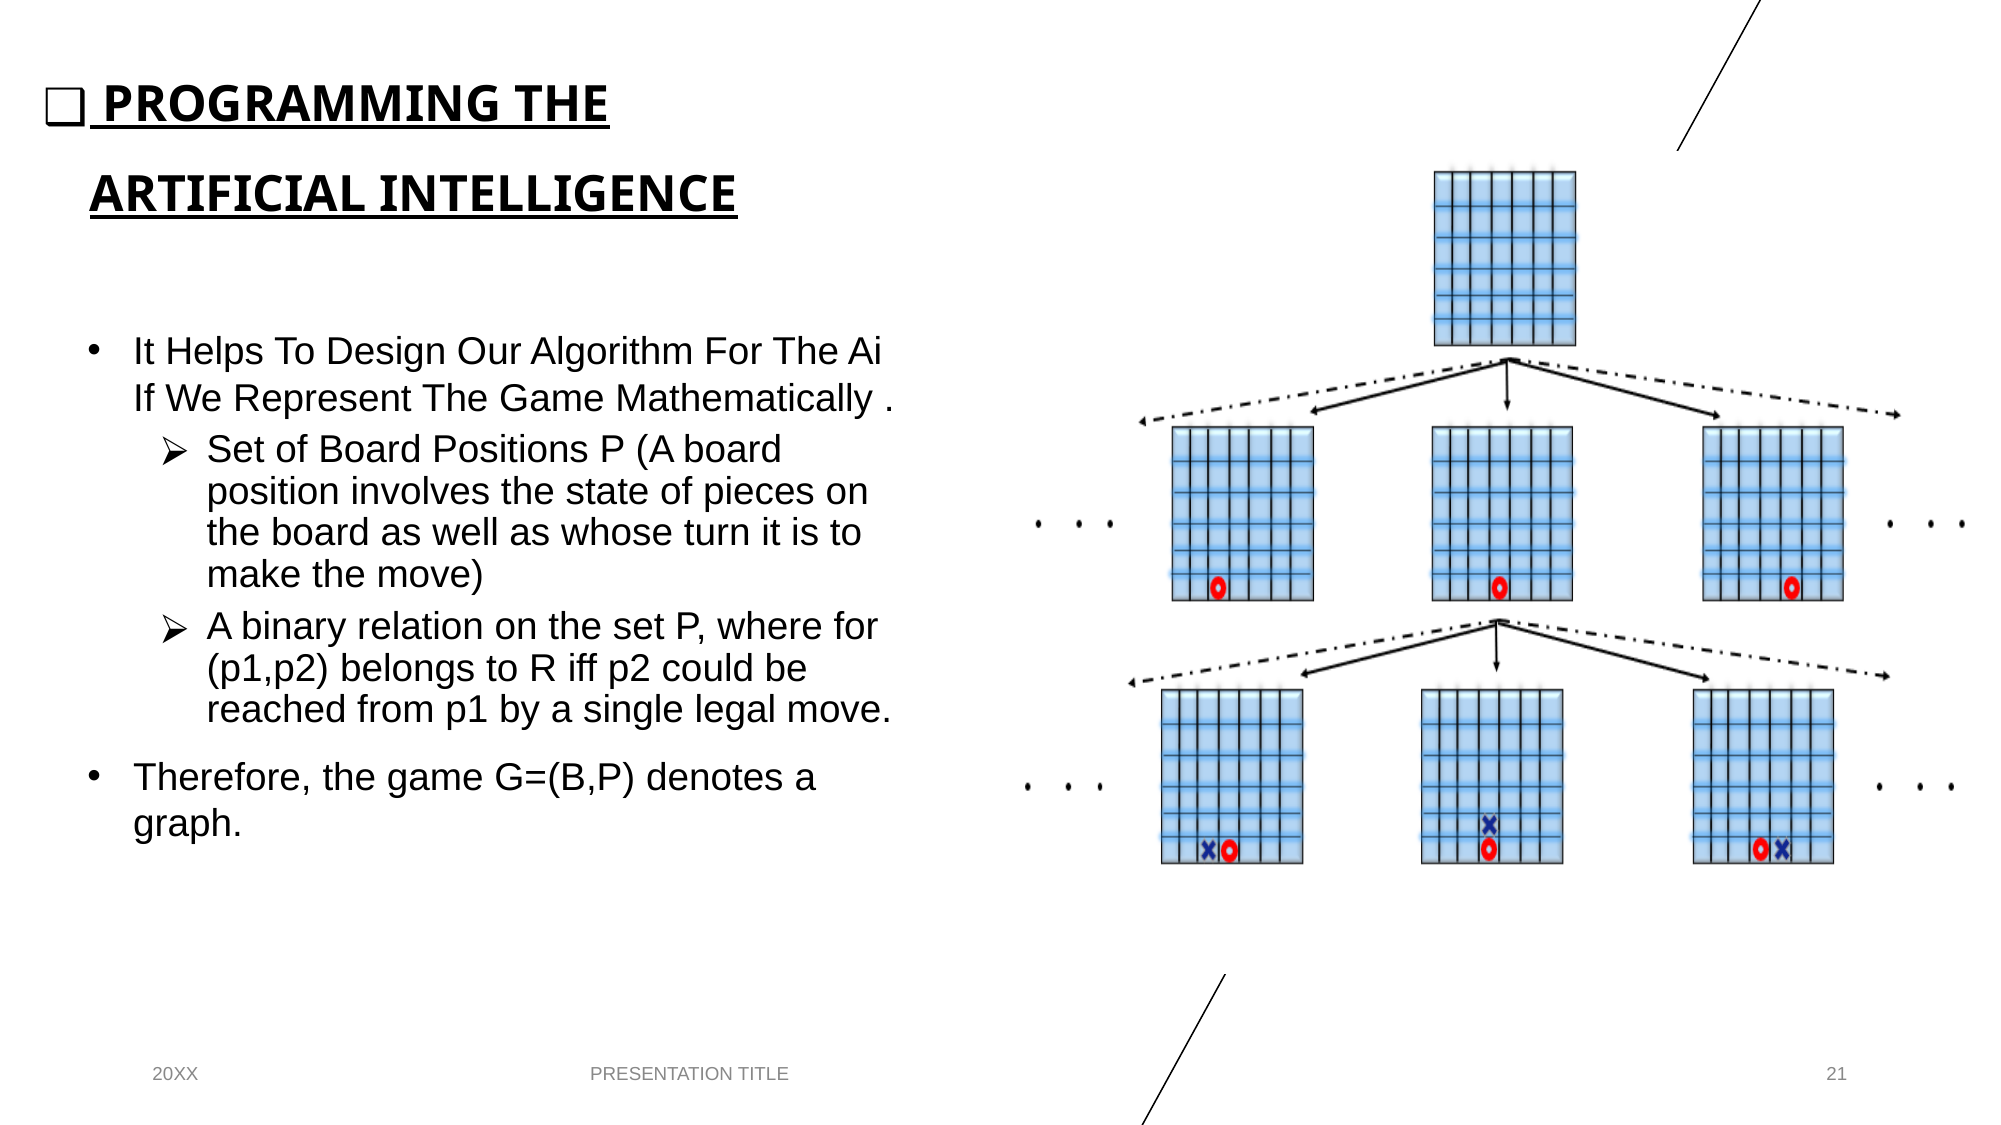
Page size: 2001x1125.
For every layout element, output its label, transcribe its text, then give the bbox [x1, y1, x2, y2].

slide_number 20XX [137, 1042, 338, 1103]
footer PRESENTATION TITLE [404, 1042, 975, 1103]
picture [1023, 151, 2000, 974]
list It Helps To Design Our Algorithm For The Ai If We Represent The Game Mathematically . Set of Board Positions P (A board position involves the state of pieces on the board as well as whose turn it is to make the move) A binary relation on the set P, where for (p1,p2) belongs to R iff p2 could be reached from p1 by a single legal move. Therefore, the game G=(B,P) denotes a graph. [72, 318, 911, 931]
title PROGRAMMING THE ARTIFICIAL INTELLIGENCE [27, 119, 867, 229]
slide_number ‹#› [1412, 1042, 1863, 1103]
